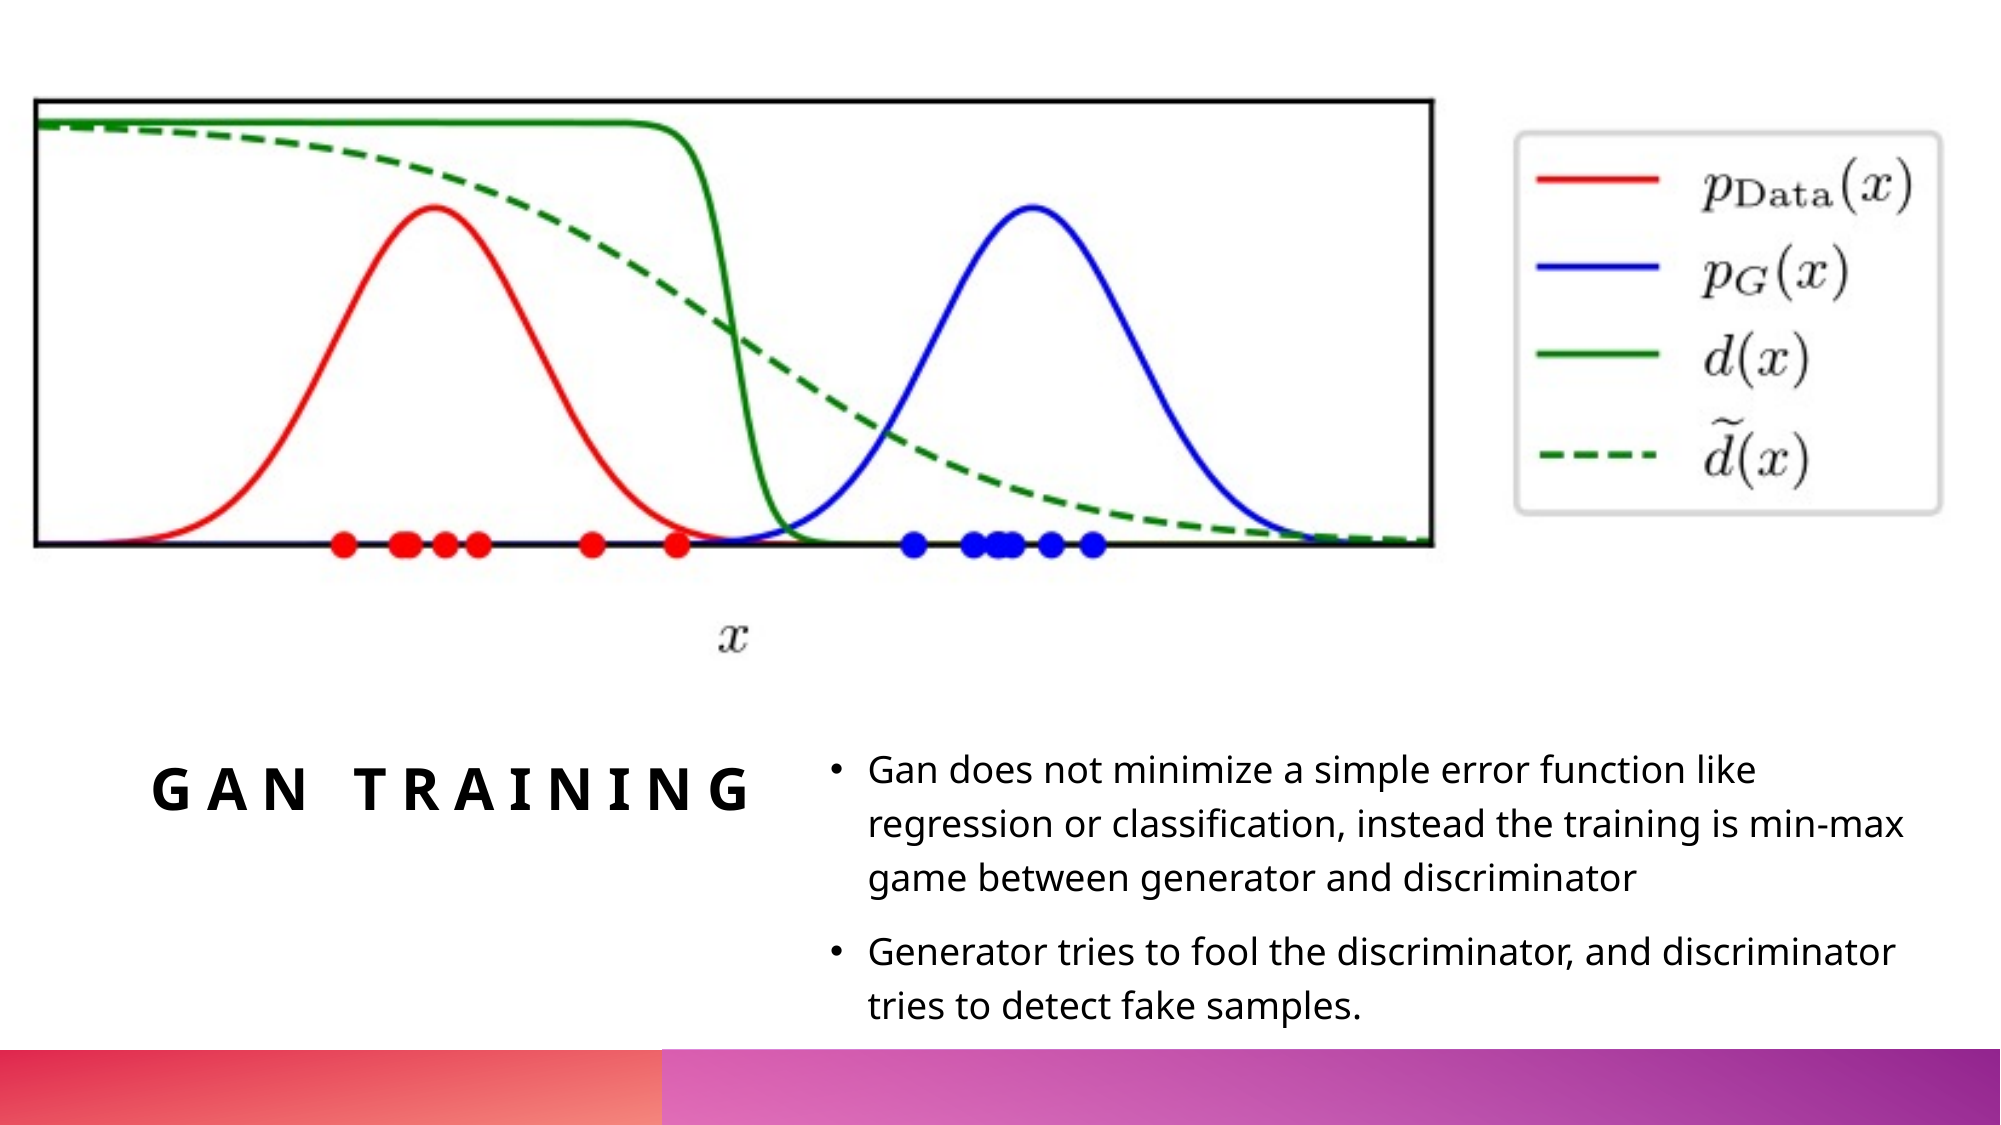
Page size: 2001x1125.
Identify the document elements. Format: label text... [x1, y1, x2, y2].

picture [0, 0, 2000, 697]
title Gan Training [150, 751, 830, 993]
text_box [0, 1049, 661, 1125]
text_box [0, 697, 2000, 1049]
list Gan does not minimize a simple error function like regression or classification, instead the training is min-max game between generator and discriminator Generator tries to fool the discriminator, and discriminator tries to detect fake samples. [830, 736, 1908, 993]
text_box [661, 1049, 2000, 1125]
